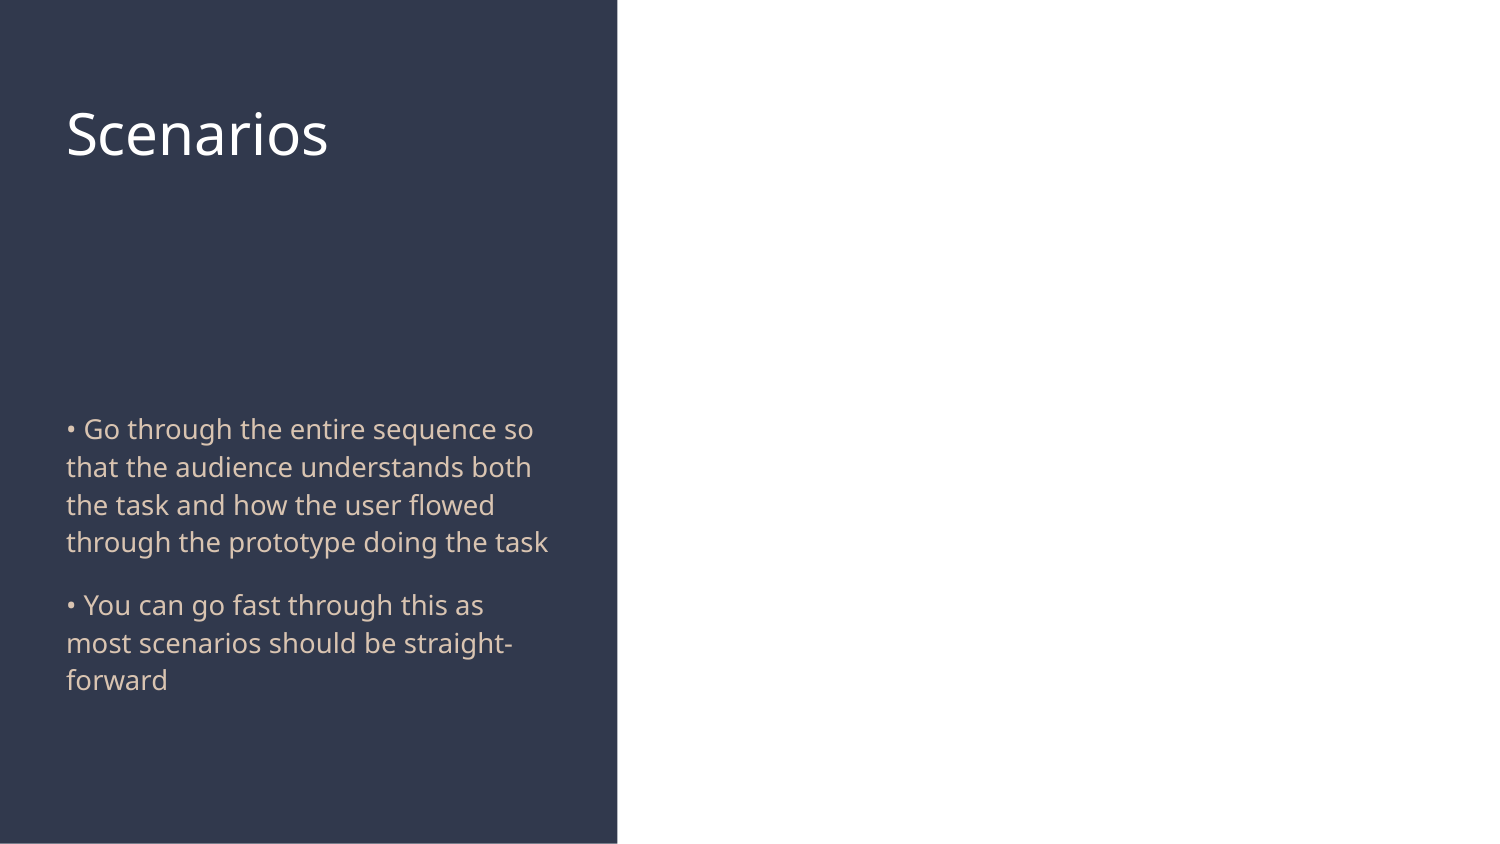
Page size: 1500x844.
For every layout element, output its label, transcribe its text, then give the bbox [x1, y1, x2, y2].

list • Go through the entire sequence so that the audience understands both the task and how the user flowed through the prototype doing the task • You can go fast through this as most scenarios should be straight-forward [51, 392, 565, 770]
title Scenarios [51, 82, 565, 383]
